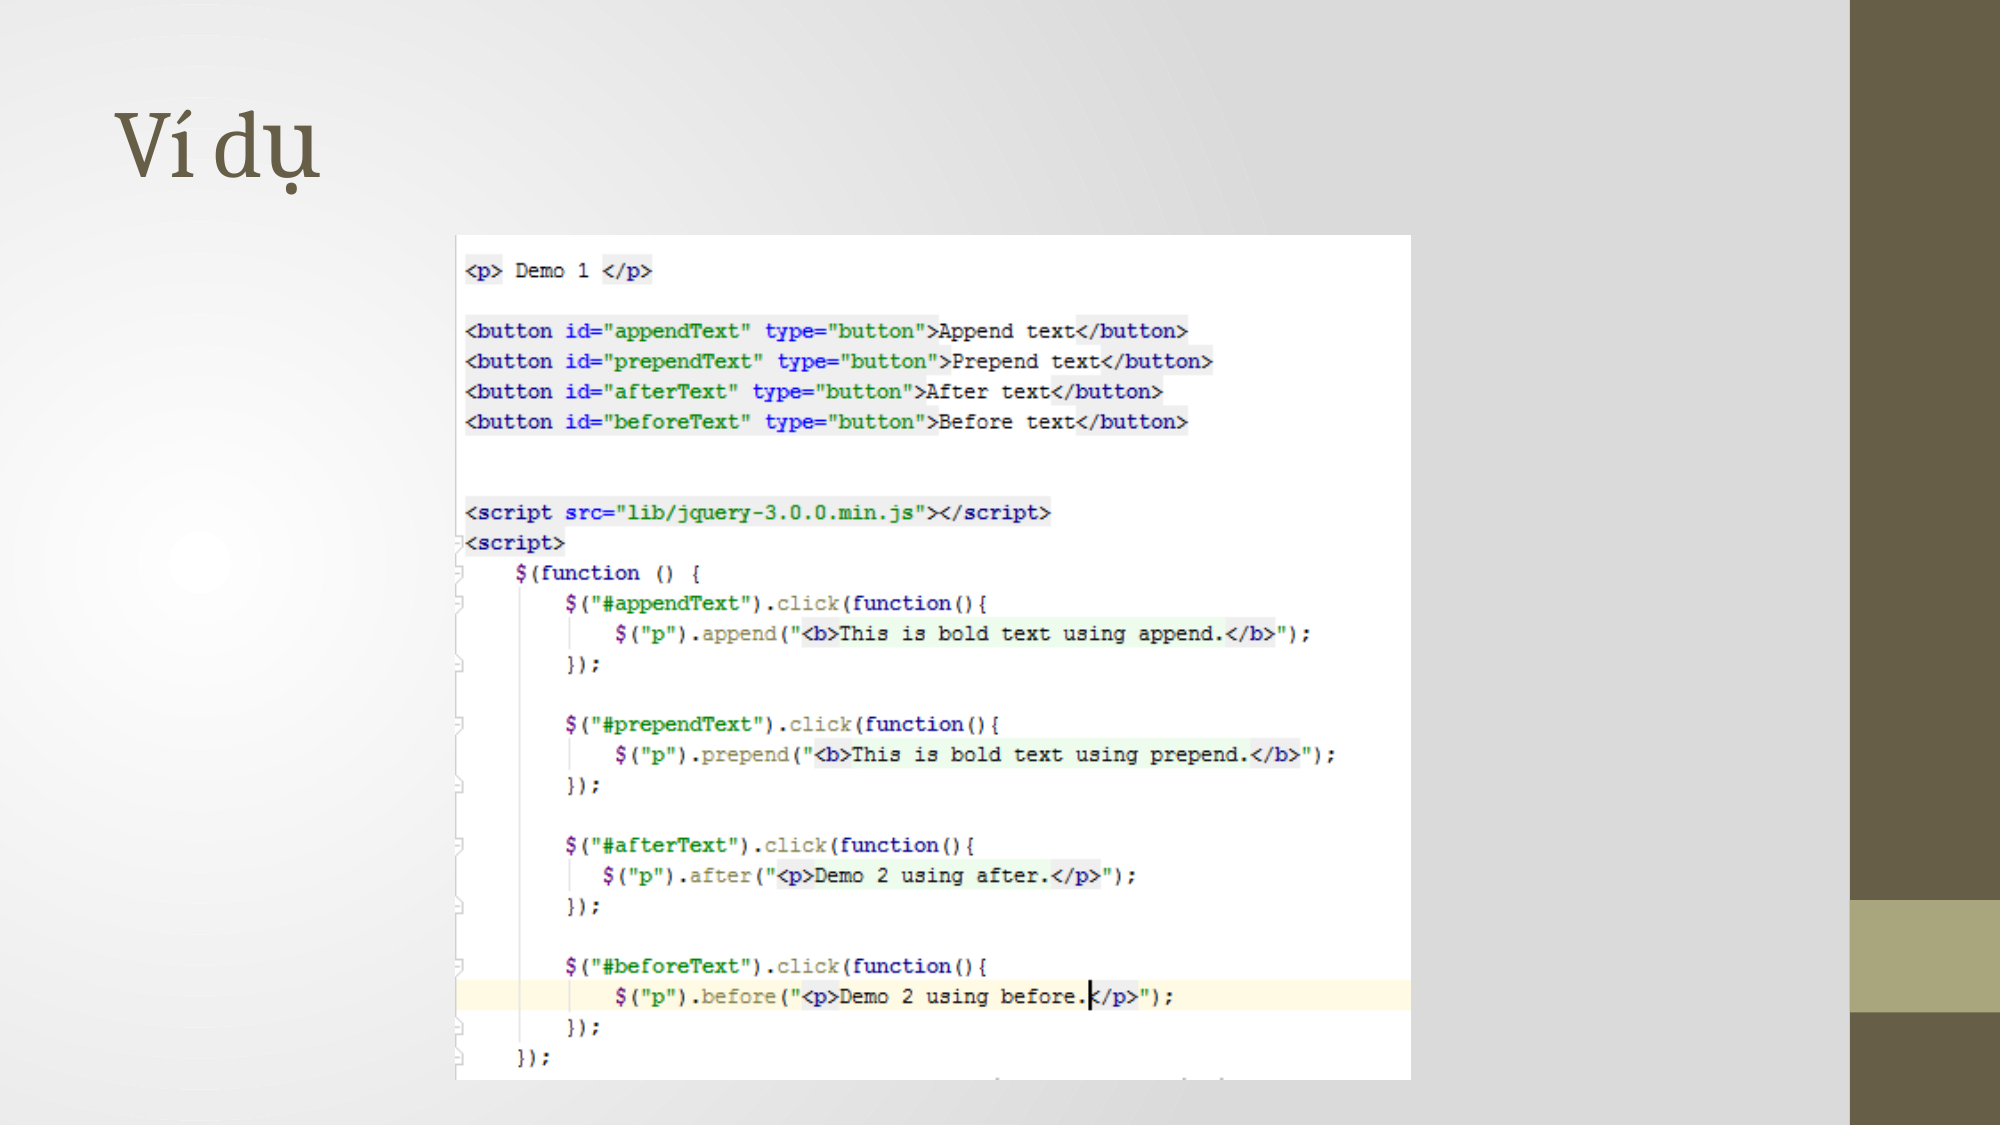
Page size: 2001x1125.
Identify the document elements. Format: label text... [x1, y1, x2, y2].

picture [455, 234, 1412, 1081]
title Ví dụ [99, 45, 1767, 233]
